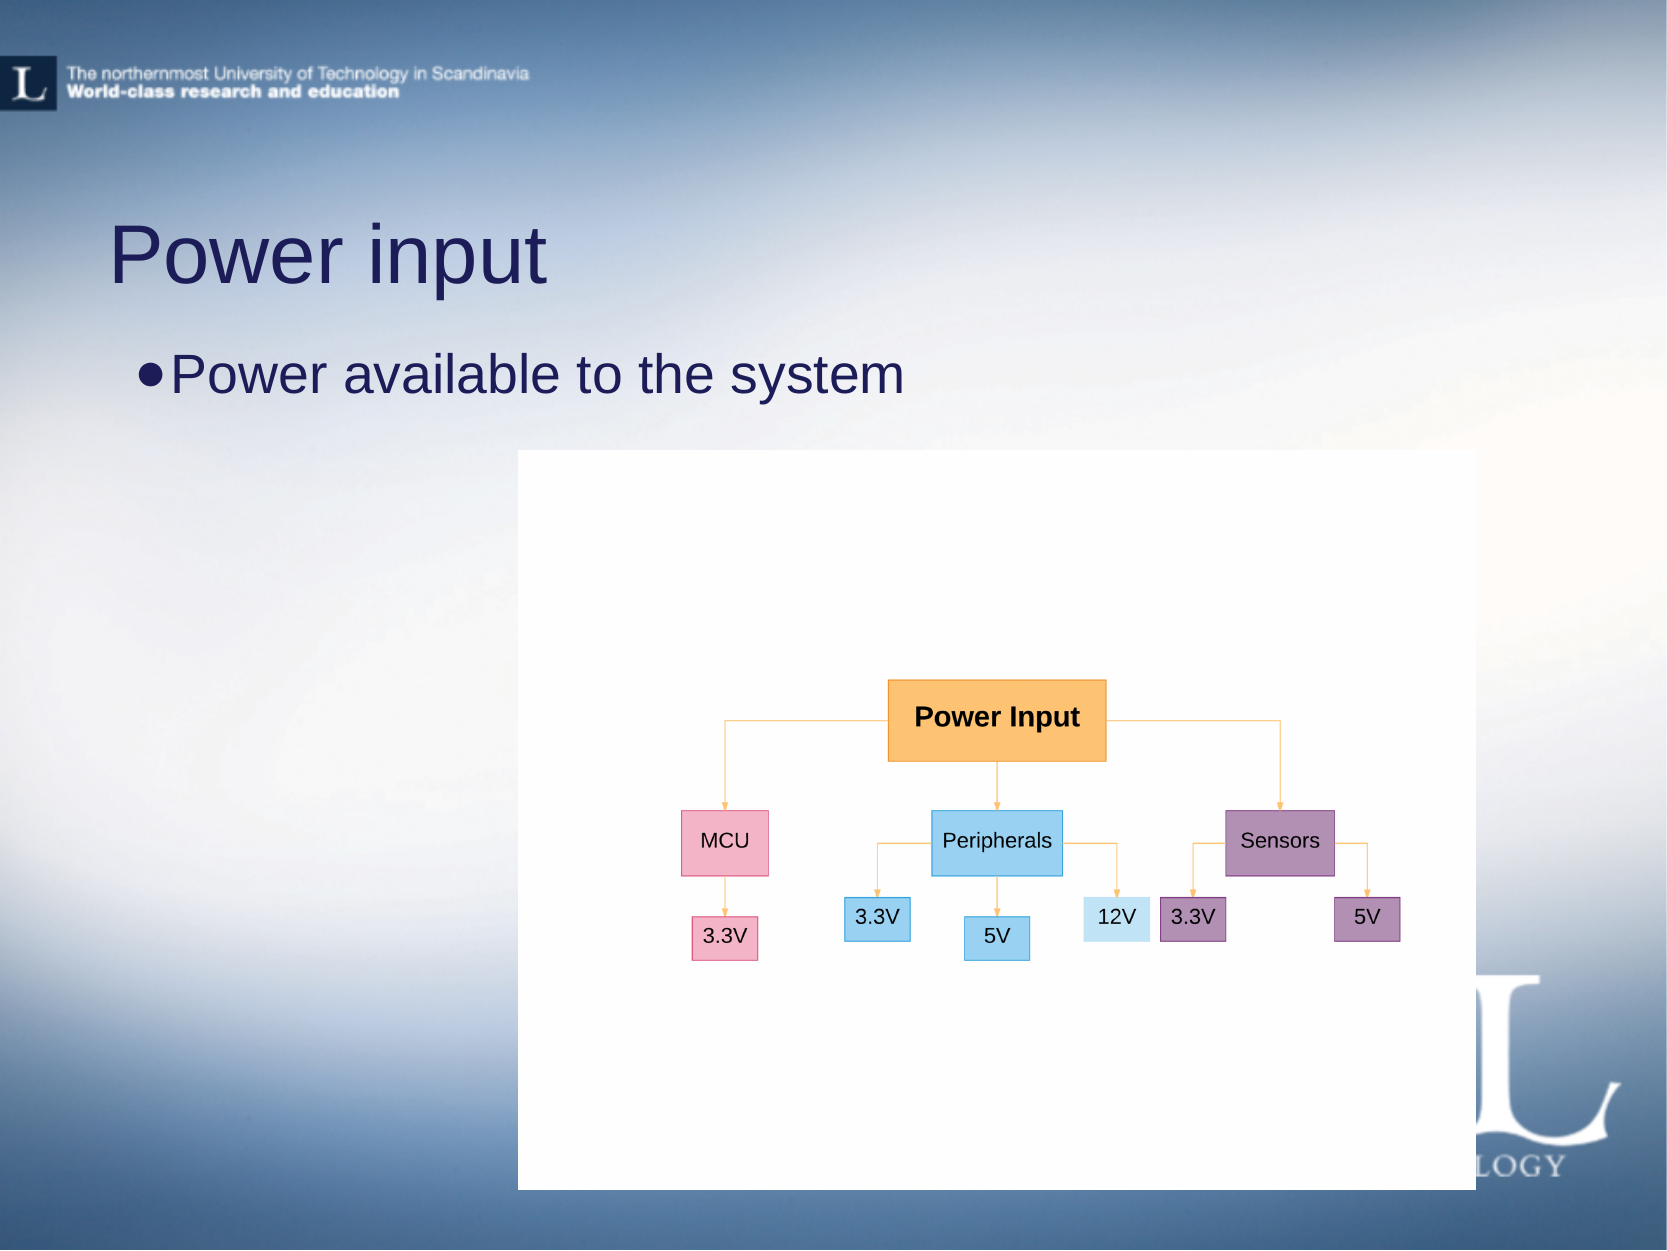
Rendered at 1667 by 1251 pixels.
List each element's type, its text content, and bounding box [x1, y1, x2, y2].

picture [0, 0, 1667, 1250]
text_box Power input Power available to the system [102, 173, 1663, 1027]
